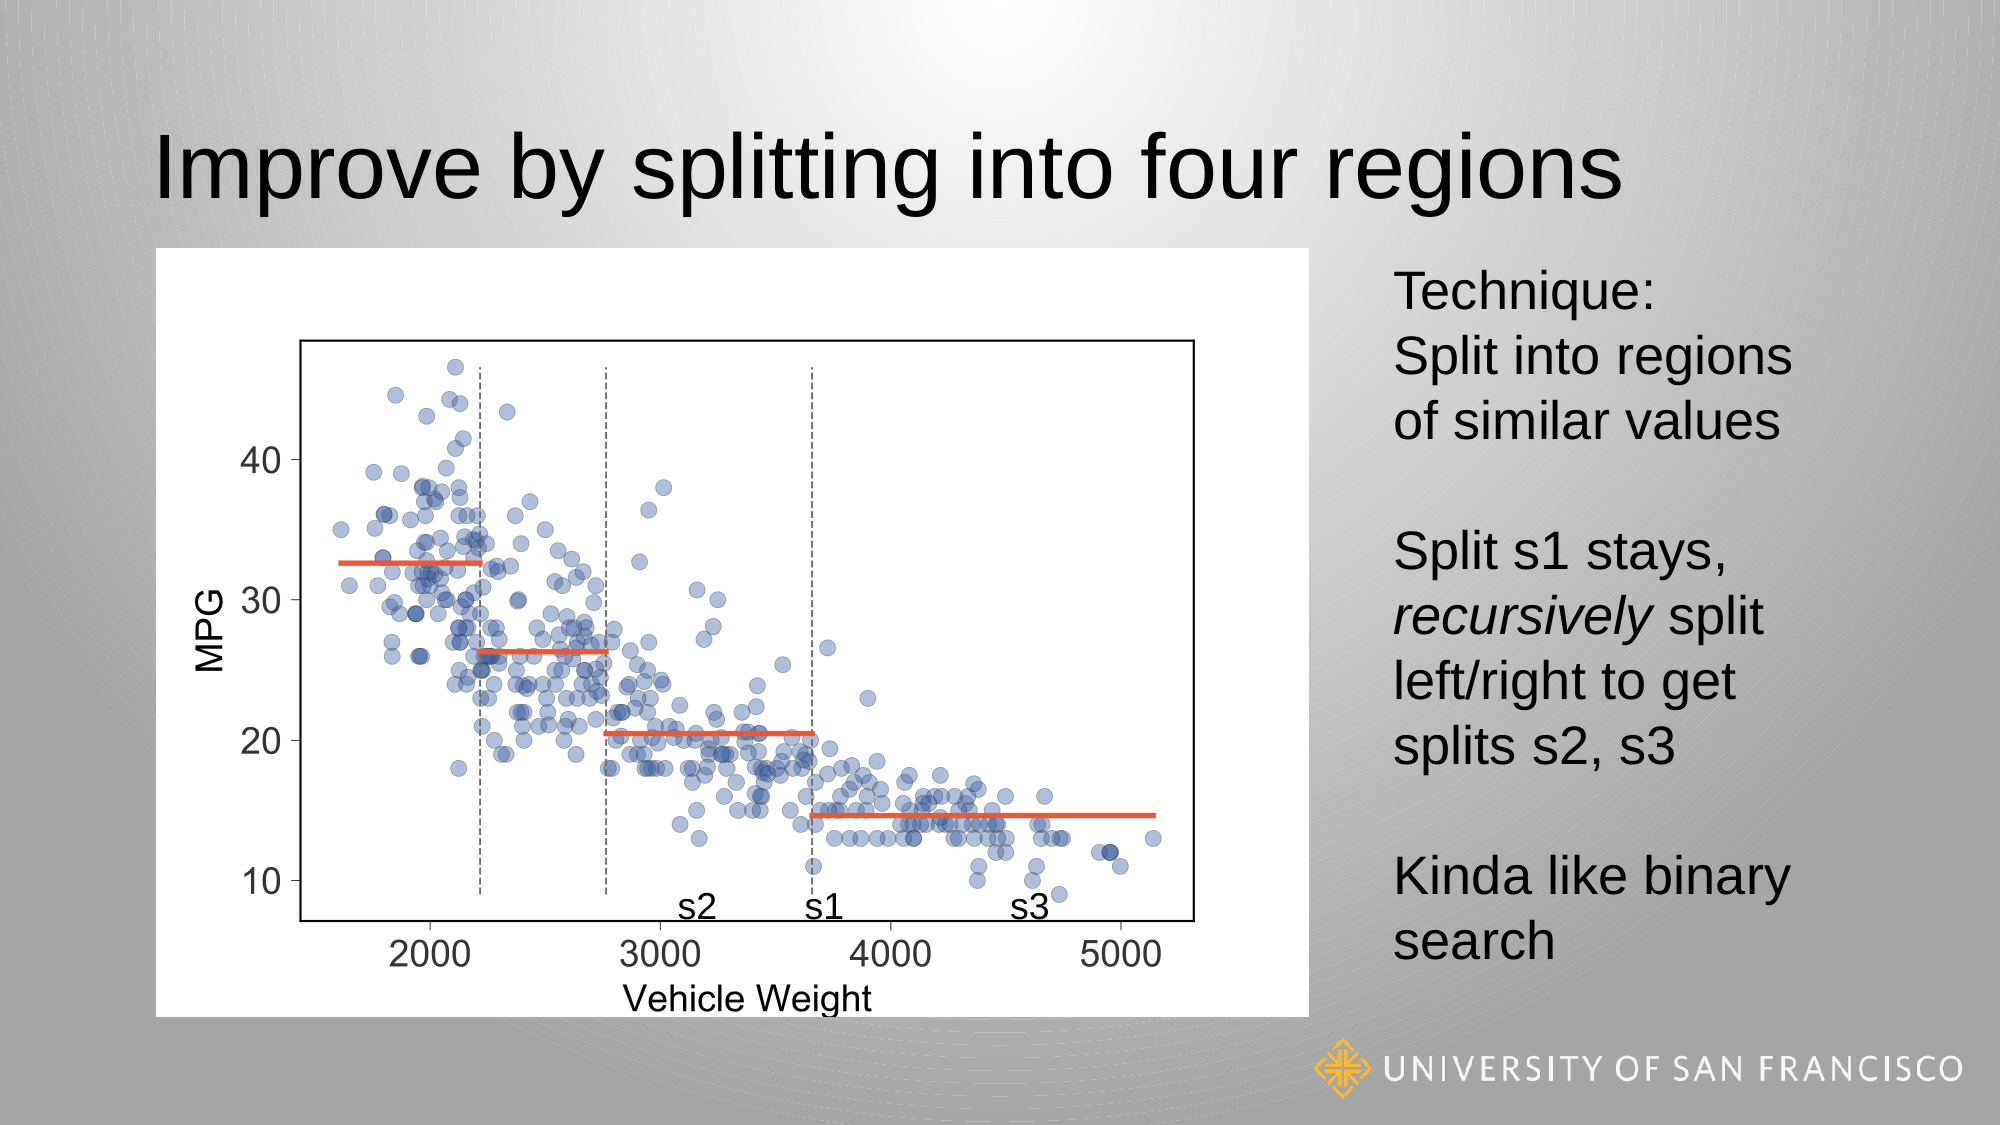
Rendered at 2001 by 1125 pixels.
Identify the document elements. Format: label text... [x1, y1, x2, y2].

title Improve by splitting into four regions [137, 59, 1863, 278]
text_box Technique: Split into regions of similar values Split s1 stays, recursively split left/right to get splits s2, s3 Kinda like binary search [1378, 248, 1874, 978]
picture [156, 248, 1309, 1017]
